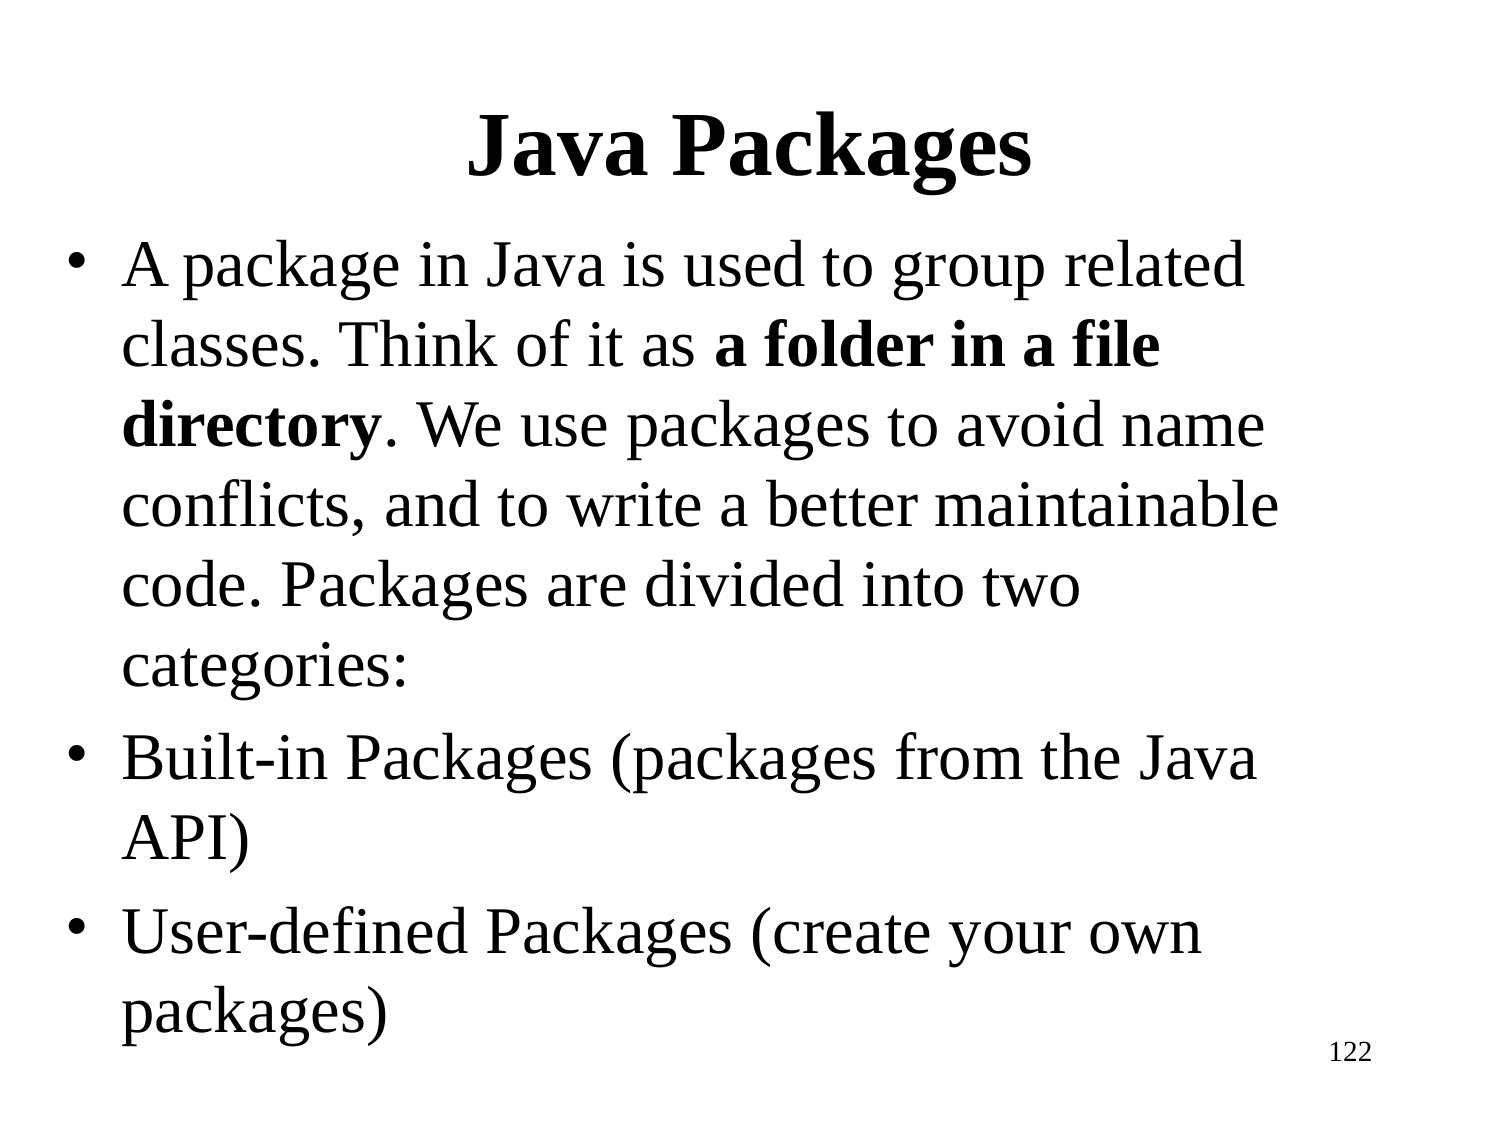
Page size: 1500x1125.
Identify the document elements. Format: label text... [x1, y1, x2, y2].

title Java Packages [112, 99, 1388, 212]
slide_number 122 [1074, 1025, 1388, 1100]
list A package in Java is used to group related classes. Think of it as a folder in a file directory. We use packages to avoid name conflicts, and to write a better maintainable code. Packages are divided into two categories: Built-in Packages (packages from the Java API) User-defined Packages (create your own packages) [50, 212, 1388, 1125]
